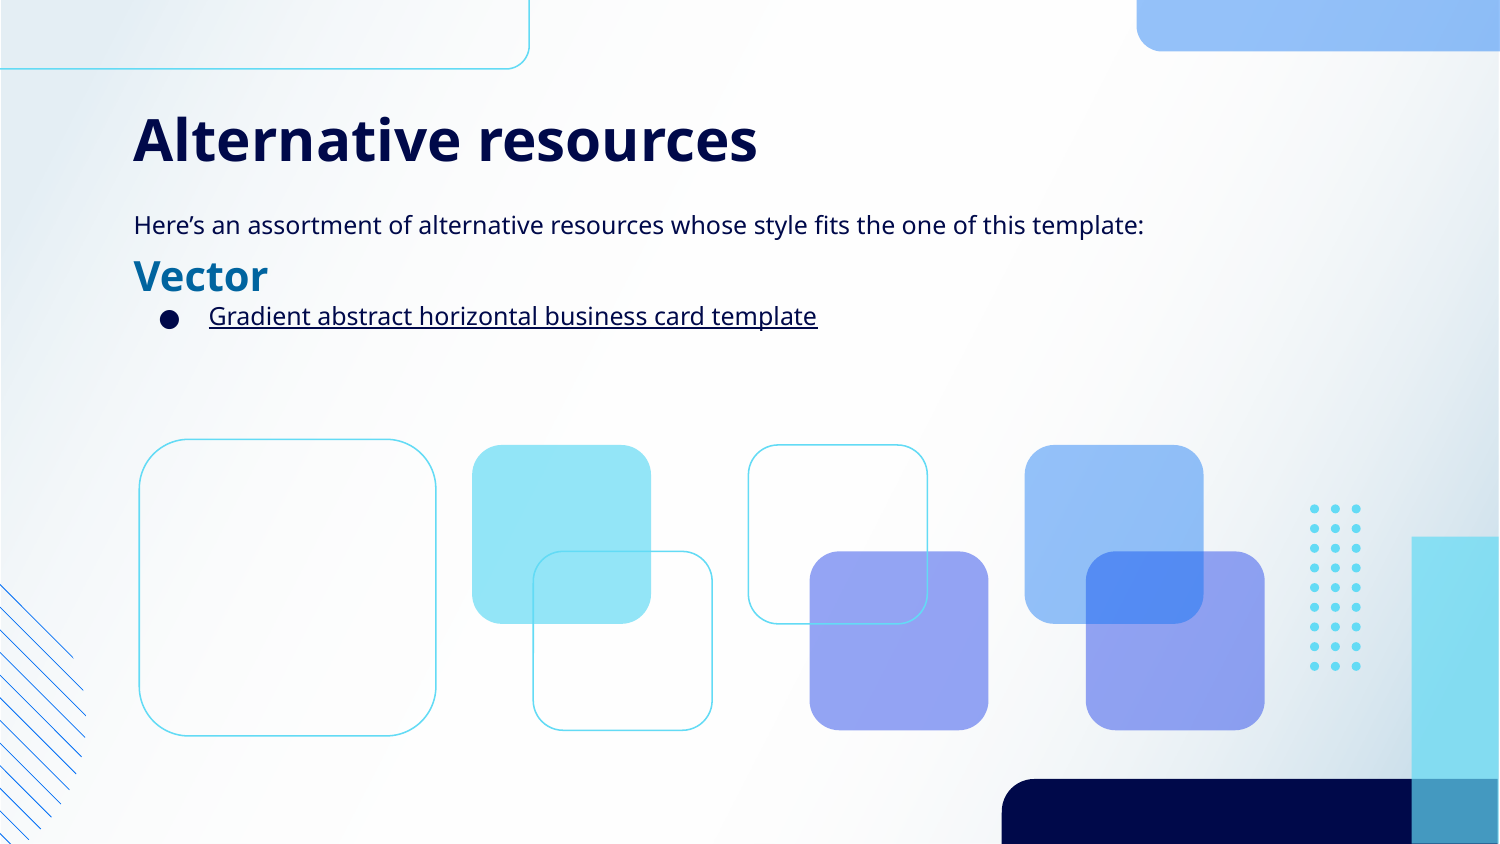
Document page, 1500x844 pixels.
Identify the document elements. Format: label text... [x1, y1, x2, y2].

picture [1, 0, 528, 68]
picture [1, 837, 8, 844]
text_box [809, 551, 989, 731]
list Here’s an assortment of alternative resources whose style fits the one of this template: Vector Gradient abstract horizontal business card template [118, 194, 1382, 392]
text_box [1024, 444, 1204, 624]
text_box [748, 444, 928, 624]
picture [1, 0, 1499, 844]
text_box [1309, 504, 1361, 672]
text_box [472, 444, 652, 624]
text_box [1085, 551, 1265, 731]
text_box [139, 439, 436, 736]
text_box [533, 551, 713, 731]
title Alternative resources [118, 88, 1382, 183]
